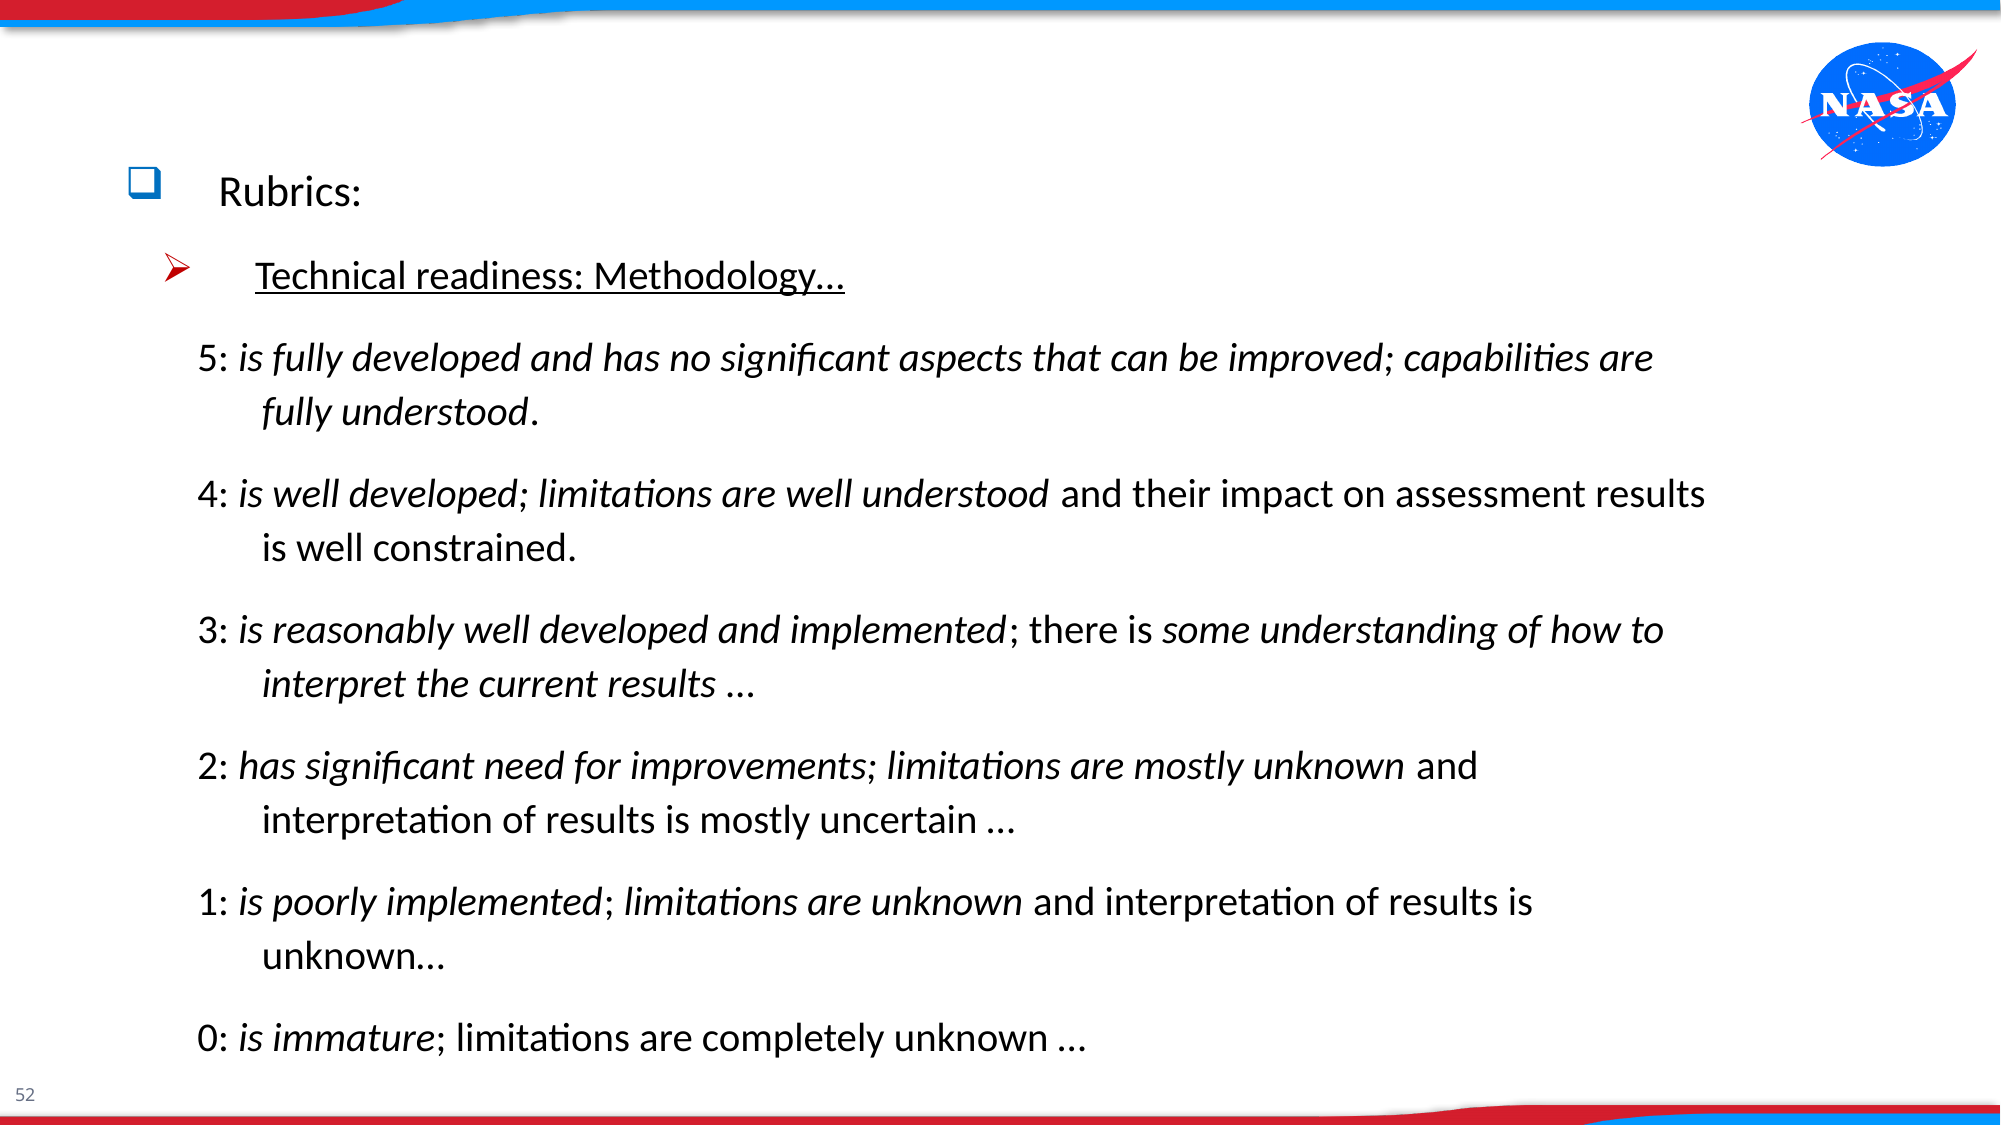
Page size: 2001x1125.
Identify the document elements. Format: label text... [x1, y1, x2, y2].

list Rubrics: Technical readiness: Methodology… 5: is fully developed and has no significant aspects that can be improved; capabilities are fully understood. 4: is well developed; limitations are well understood and their impact on assessment results is well constrained. 3: is reasonably well developed and implemented; there is some understanding of how to interpret the current results … 2: has significant need for improvements; limitations are mostly unknown and interpretation of results is mostly uncertain … 1: is poorly implemented; limitations are unknown and interpretation of results is unknown… 0: is immature; limitations are completely unknown … [44, 149, 1733, 1077]
picture [1800, 42, 1978, 167]
slide_number 52 [0, 1059, 90, 1117]
